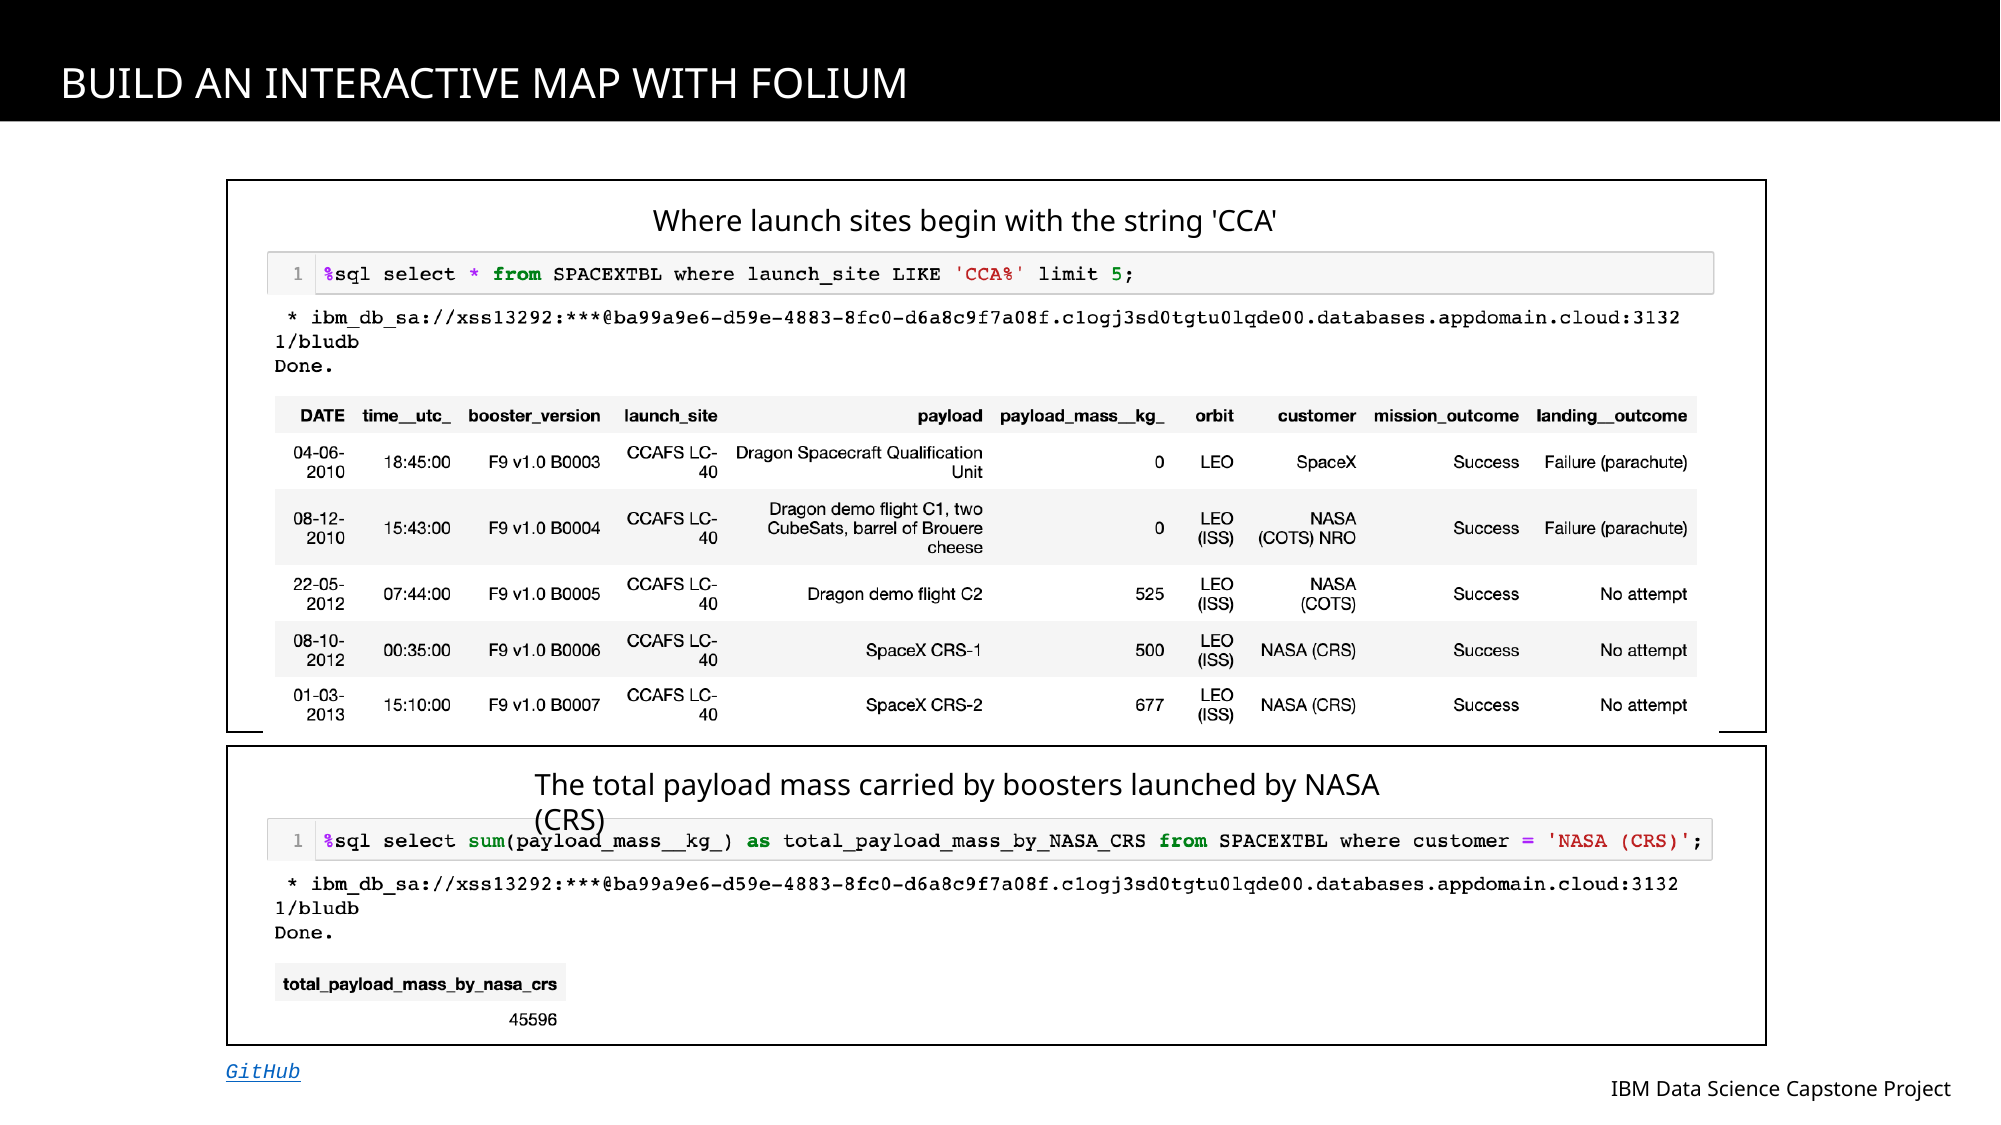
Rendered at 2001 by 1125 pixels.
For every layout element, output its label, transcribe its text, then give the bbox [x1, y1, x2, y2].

text_box GitHub [210, 1050, 316, 1091]
text_box IBM Data Science Capstone Project [1596, 1067, 1972, 1108]
text_box [0, 0, 2000, 122]
picture [263, 246, 1719, 733]
picture [263, 814, 1716, 1030]
text_box The total payload mass carried by boosters launched by NASA (CRS) [519, 758, 1463, 814]
text_box [226, 745, 1767, 1046]
text_box BUILD AN INTERACTIVE MAP WITH FOLIUM [44, 19, 1152, 88]
text_box Where launch sites begin with the string 'CCA' [638, 194, 1300, 245]
text_box [226, 179, 1767, 733]
